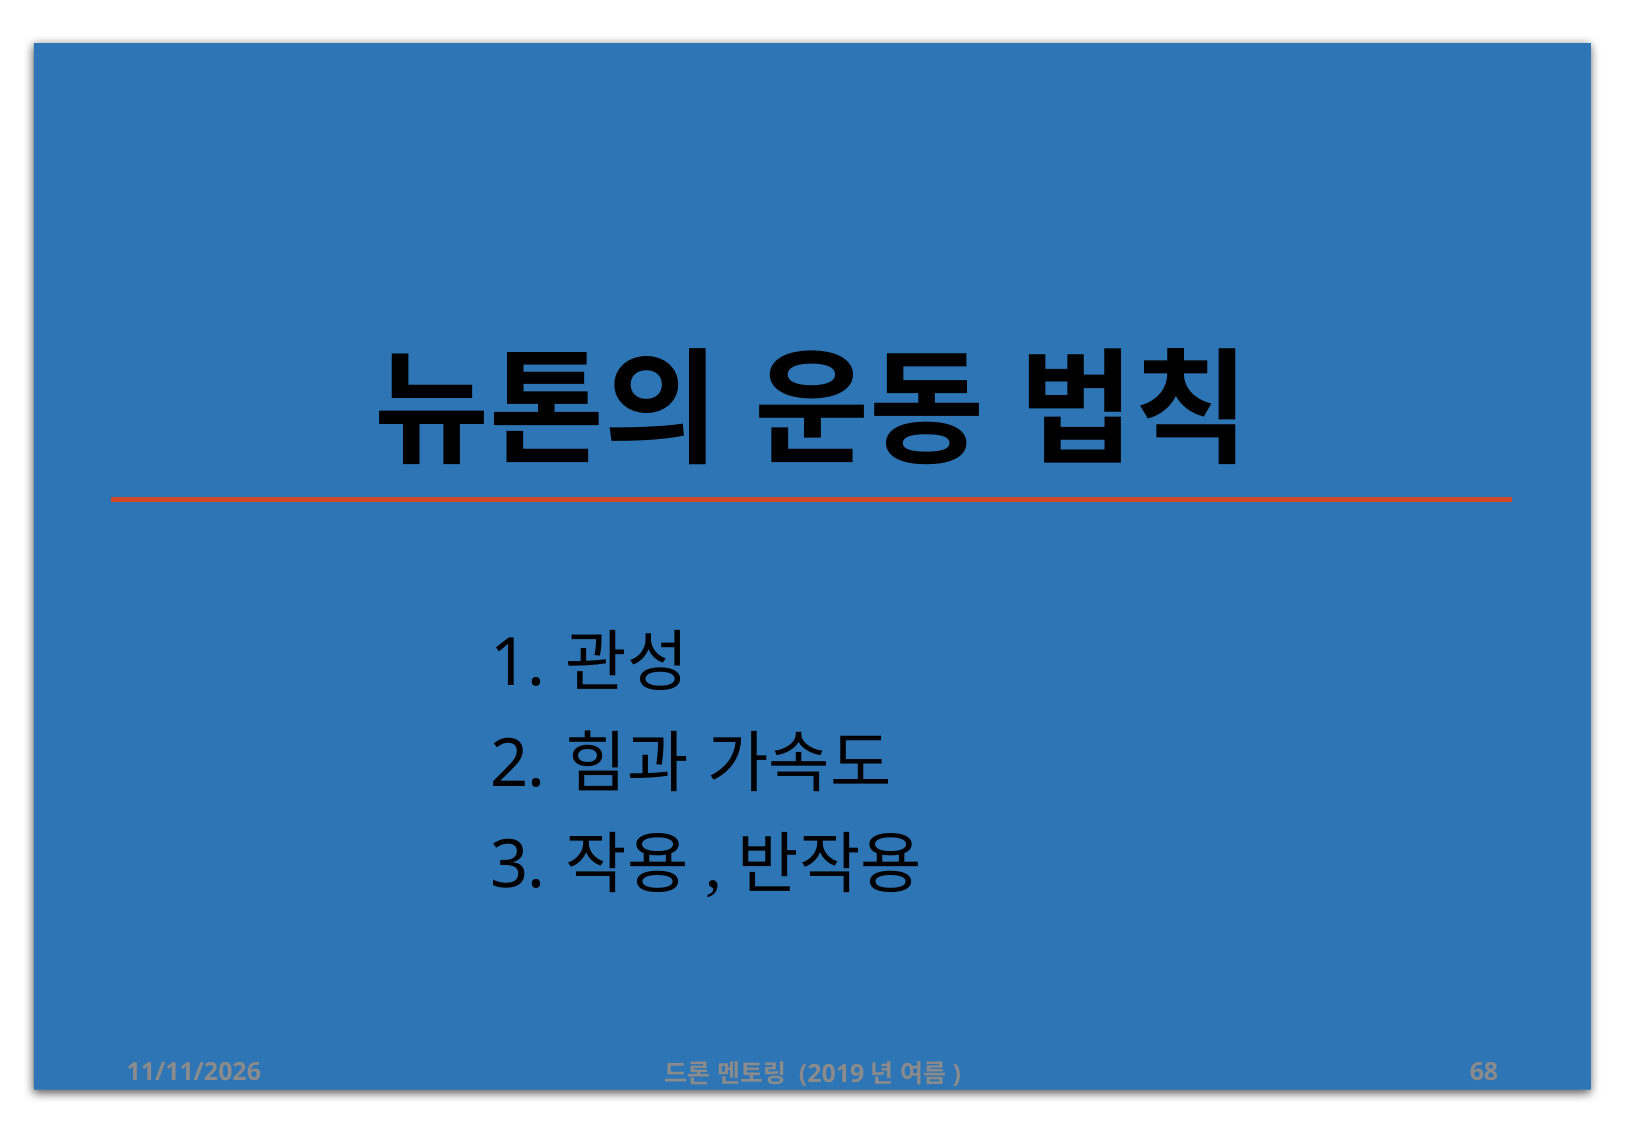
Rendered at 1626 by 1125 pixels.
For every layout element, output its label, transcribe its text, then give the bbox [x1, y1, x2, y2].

footer 드론 멘토링 (2019년 여름) [538, 1042, 1087, 1103]
slide_number 68 [1433, 1042, 1514, 1103]
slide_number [111, 1042, 303, 1103]
list 관성 힘과 가속도 작용,반작용 [110, 520, 1513, 999]
title 뉴톤의 운동 법칙 [110, 325, 1513, 500]
